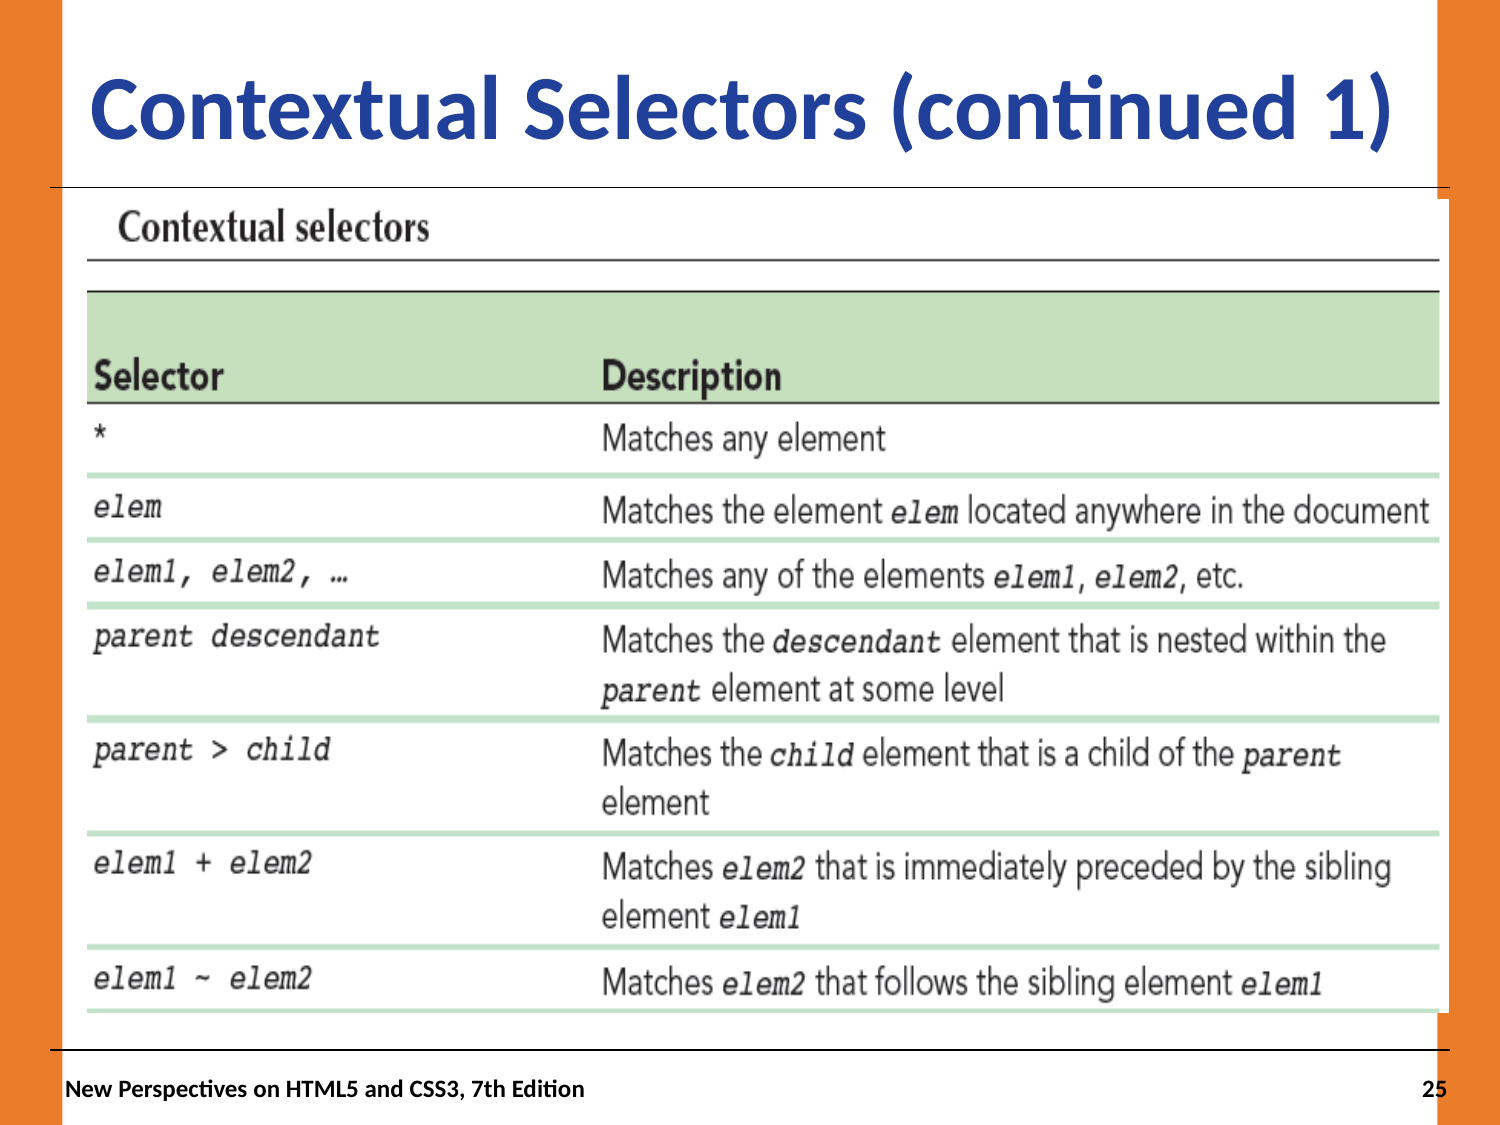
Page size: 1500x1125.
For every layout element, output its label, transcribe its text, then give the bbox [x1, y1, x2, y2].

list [87, 199, 1449, 1013]
footer New Perspectives on HTML5 and CSS3, 7th Edition [50, 1050, 1374, 1125]
title Contextual Selectors (continued 1) [74, 24, 1438, 181]
slide_number 25 [1374, 1050, 1463, 1125]
